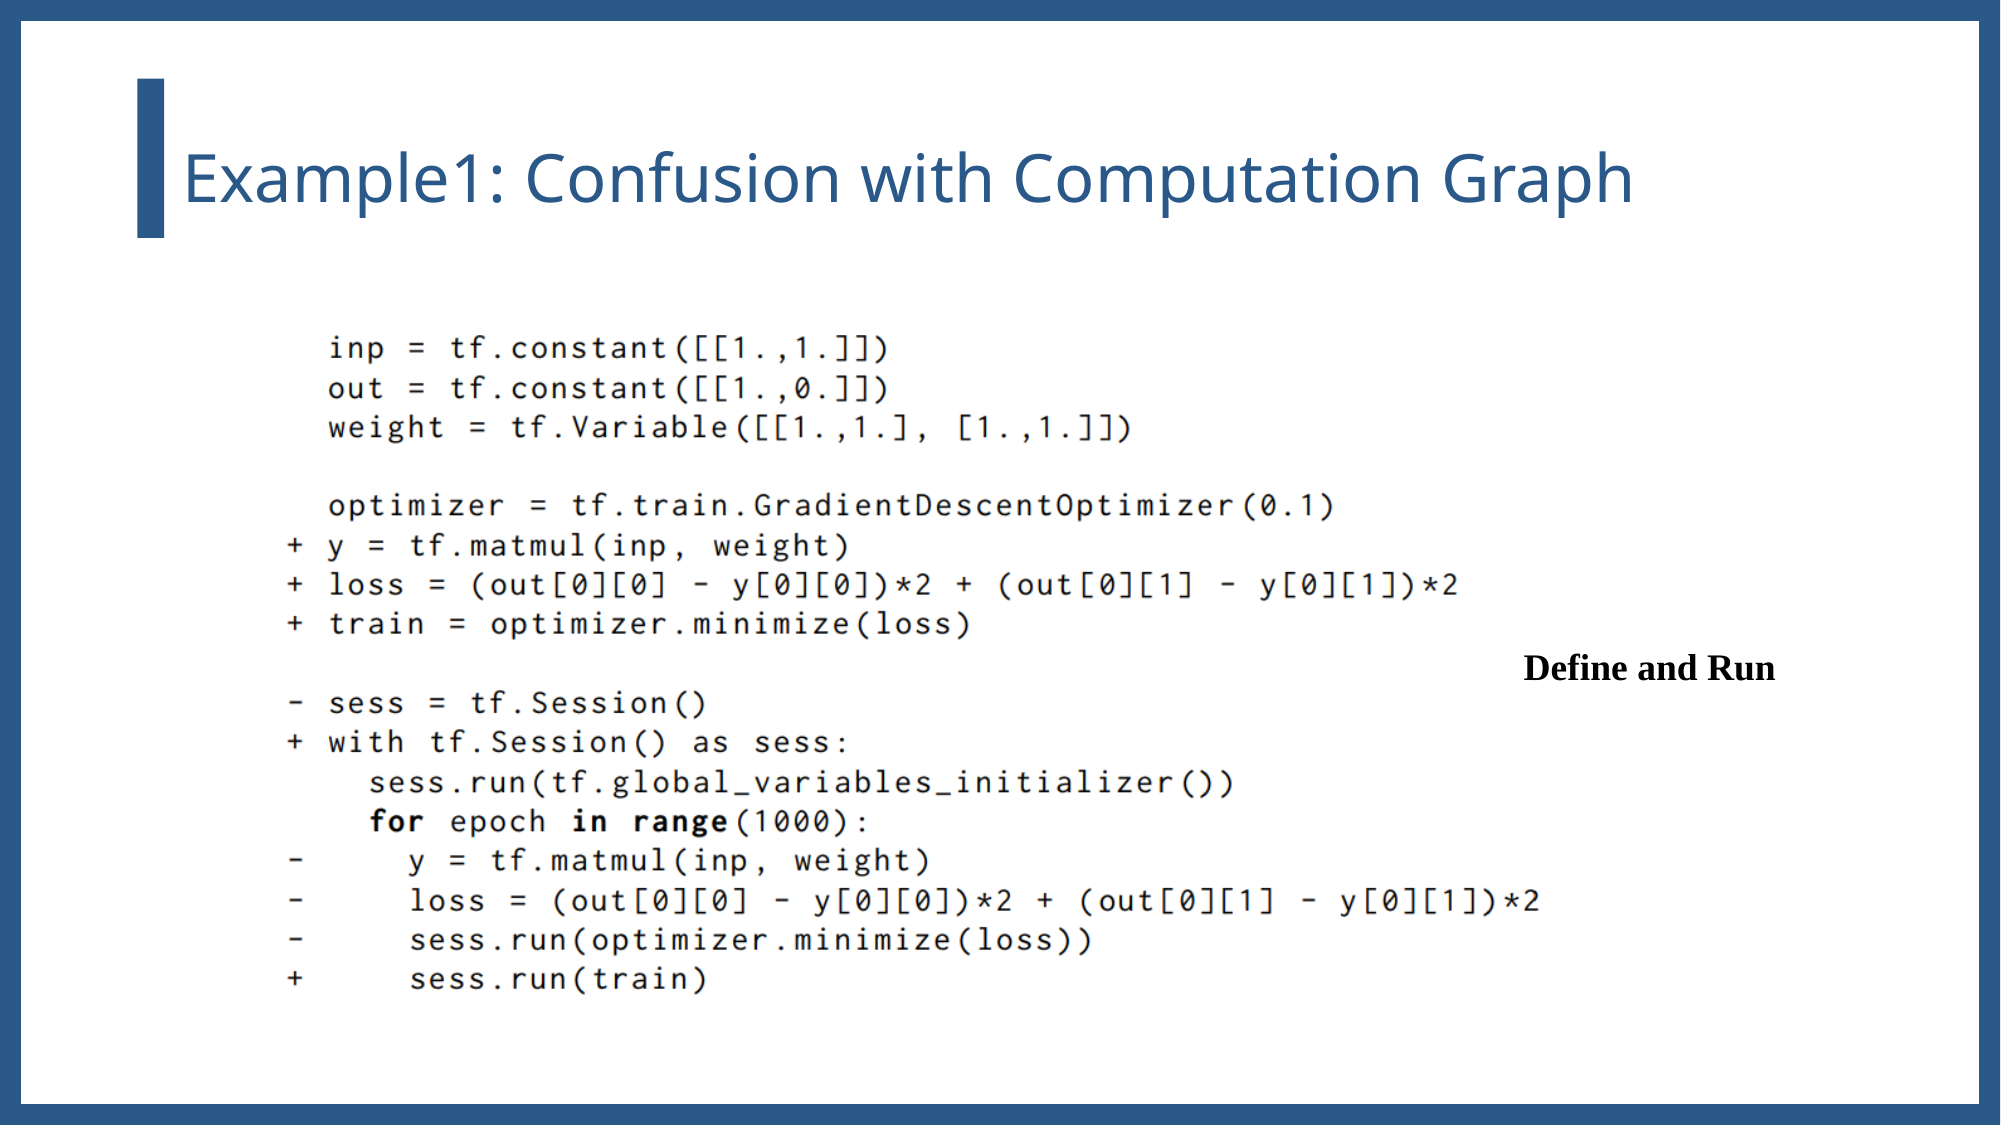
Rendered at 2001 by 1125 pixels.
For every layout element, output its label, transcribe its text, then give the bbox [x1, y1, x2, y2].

text_box Define and Run [1555, 636, 1889, 696]
title Example1: Confusion with Computation Graph [167, 68, 1866, 292]
picture [279, 324, 1555, 1009]
